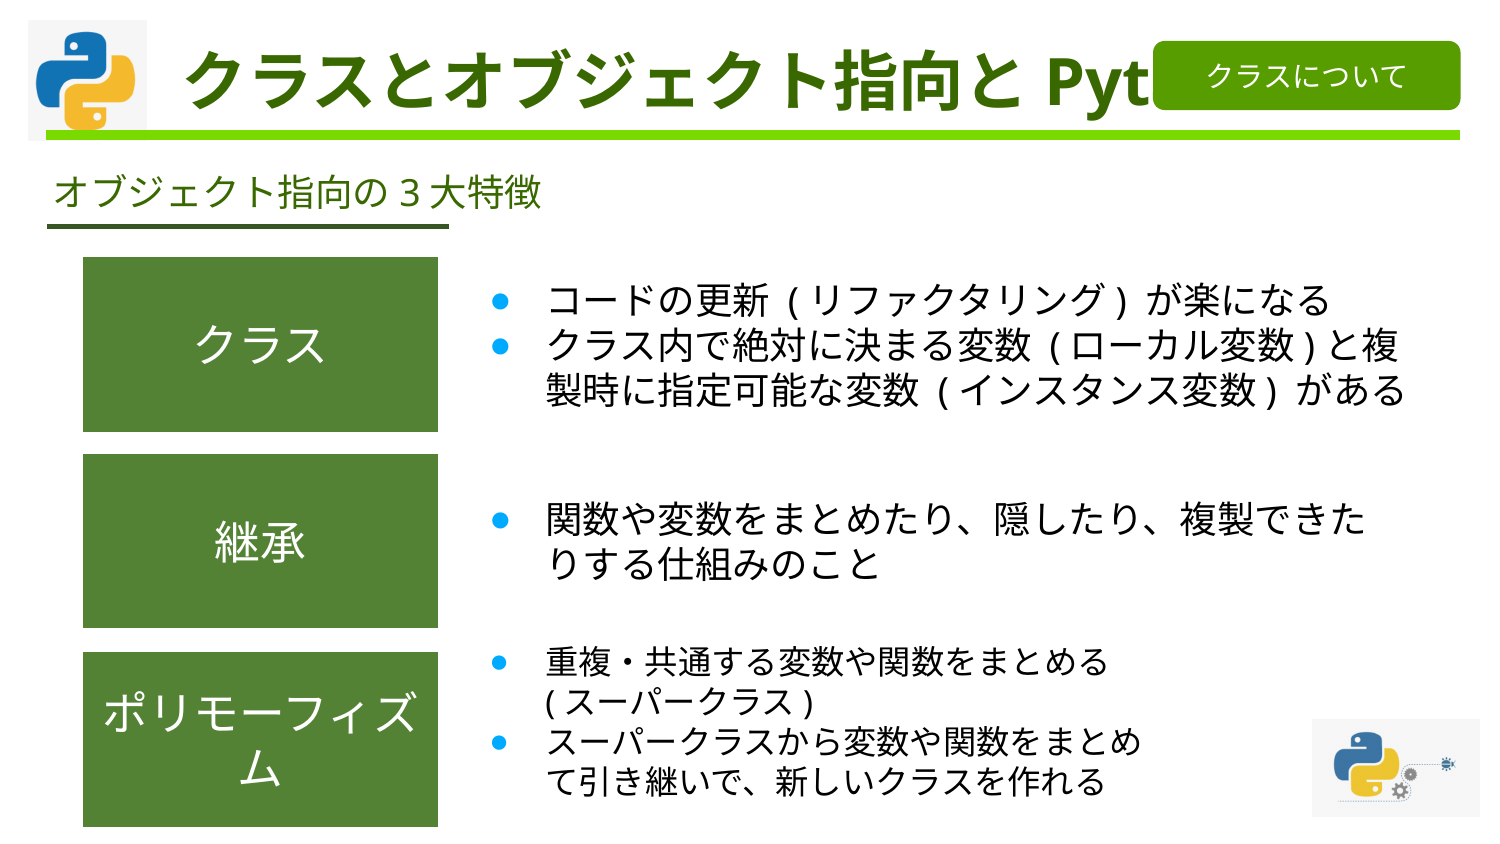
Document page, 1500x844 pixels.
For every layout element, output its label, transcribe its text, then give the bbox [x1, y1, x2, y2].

picture [28, 20, 147, 141]
text_box オブジェクト指向の3大特徴 [37, 165, 886, 218]
picture [1312, 719, 1480, 817]
list 重複・共通する変数や関数をまとめる (スーパークラス) スーパークラスから変数や関数をまとめて引き継いで、新しいクラスを作れる [455, 653, 1173, 789]
list コードの更新 (リファクタリング) が楽になる クラス内で絶対に決まる変数 (ローカル変数)と複製時に指定可能な変数 (インスタンス変数) がある [455, 230, 1428, 458]
text_box クラスについて [1151, 39, 1462, 112]
text_box ポリモーフィズム [82, 651, 439, 828]
list 関数や変数をまとめたり、隠したり、複製できたりする仕組みのこと [455, 473, 1411, 609]
title クラスとオブジェクト指向とPython [166, 40, 1461, 127]
text_box 継承 [82, 452, 439, 629]
text_box クラス [82, 256, 439, 433]
